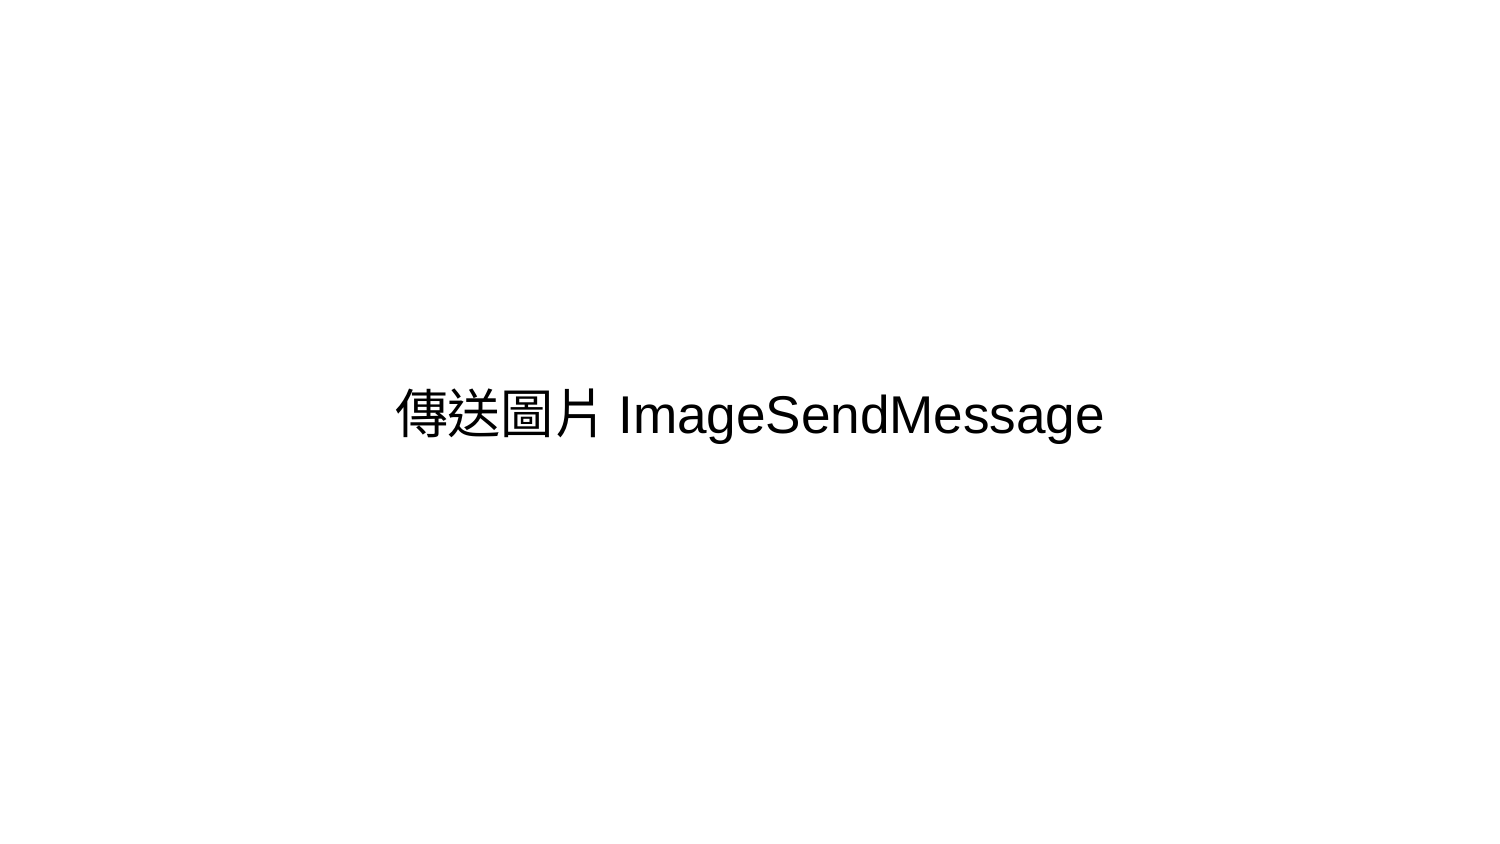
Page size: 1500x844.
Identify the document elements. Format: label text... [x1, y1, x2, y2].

title 傳送圖片ImageSendMessage [51, 366, 1449, 460]
